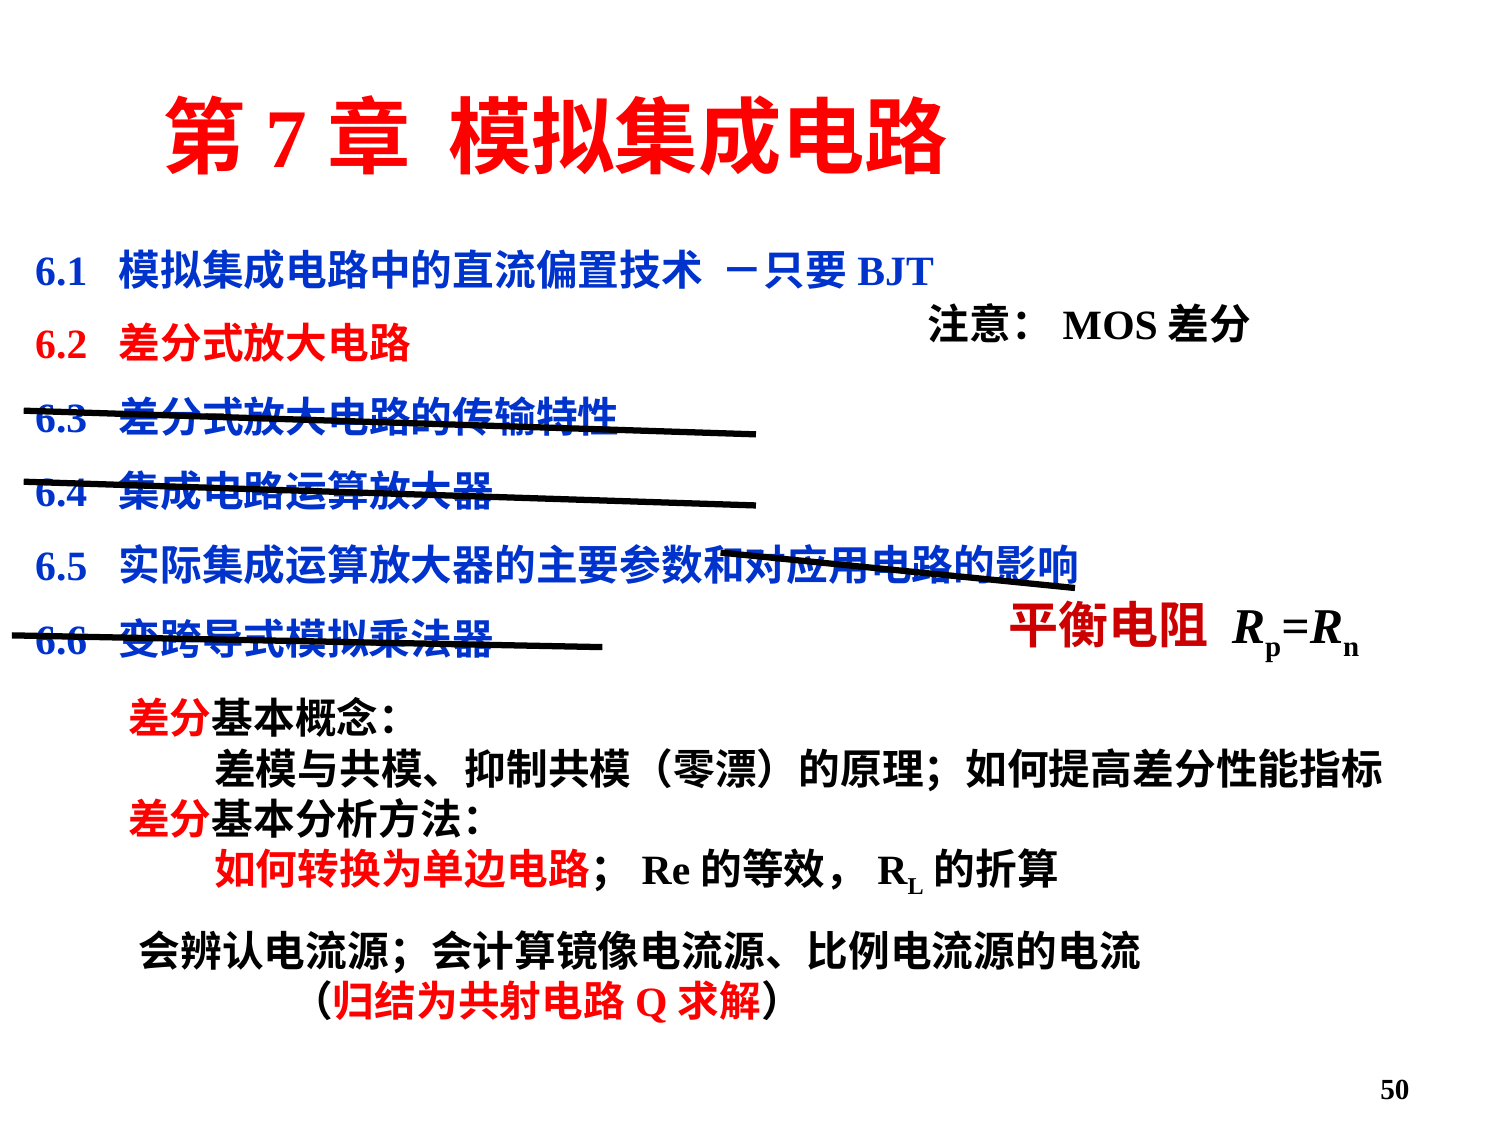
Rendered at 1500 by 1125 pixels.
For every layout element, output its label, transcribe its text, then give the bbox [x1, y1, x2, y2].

text_box 注意：MOS差分 [797, 290, 1382, 356]
slide_number 50 [1112, 1037, 1426, 1113]
text_box 6.6 变跨导式模拟乘法器 [35, 612, 891, 663]
text_box 6.5 实际集成运算放大器的主要参数和对应用电路的影响 [35, 538, 1436, 589]
text_box 平衡电阻 Rp=Rn [891, 586, 1477, 670]
text_box 会辨认电流源；会计算镜像电流源、比例电流源的电流 （归结为共射电路Q求解） [123, 916, 1376, 1032]
text_box 差分基本概念： 差模与共模、抑制共模（零漂）的原理；如何提高差分性能指标 差分基本分析方法： 如何转换为单边电路；Re的等效，RL的折算 [53, 692, 1447, 900]
text_box 6.3 差分式放大电路的传输特性 [35, 391, 1086, 442]
text_box 6.1 模拟集成电路中的直流偏置技术 －只要BJT [35, 243, 1336, 294]
title 第7章 模拟集成电路 [147, 54, 1427, 193]
text_box 6.4 集成电路运算放大器 [35, 464, 1298, 515]
text_box 6.2 差分式放大电路 [35, 317, 1186, 368]
